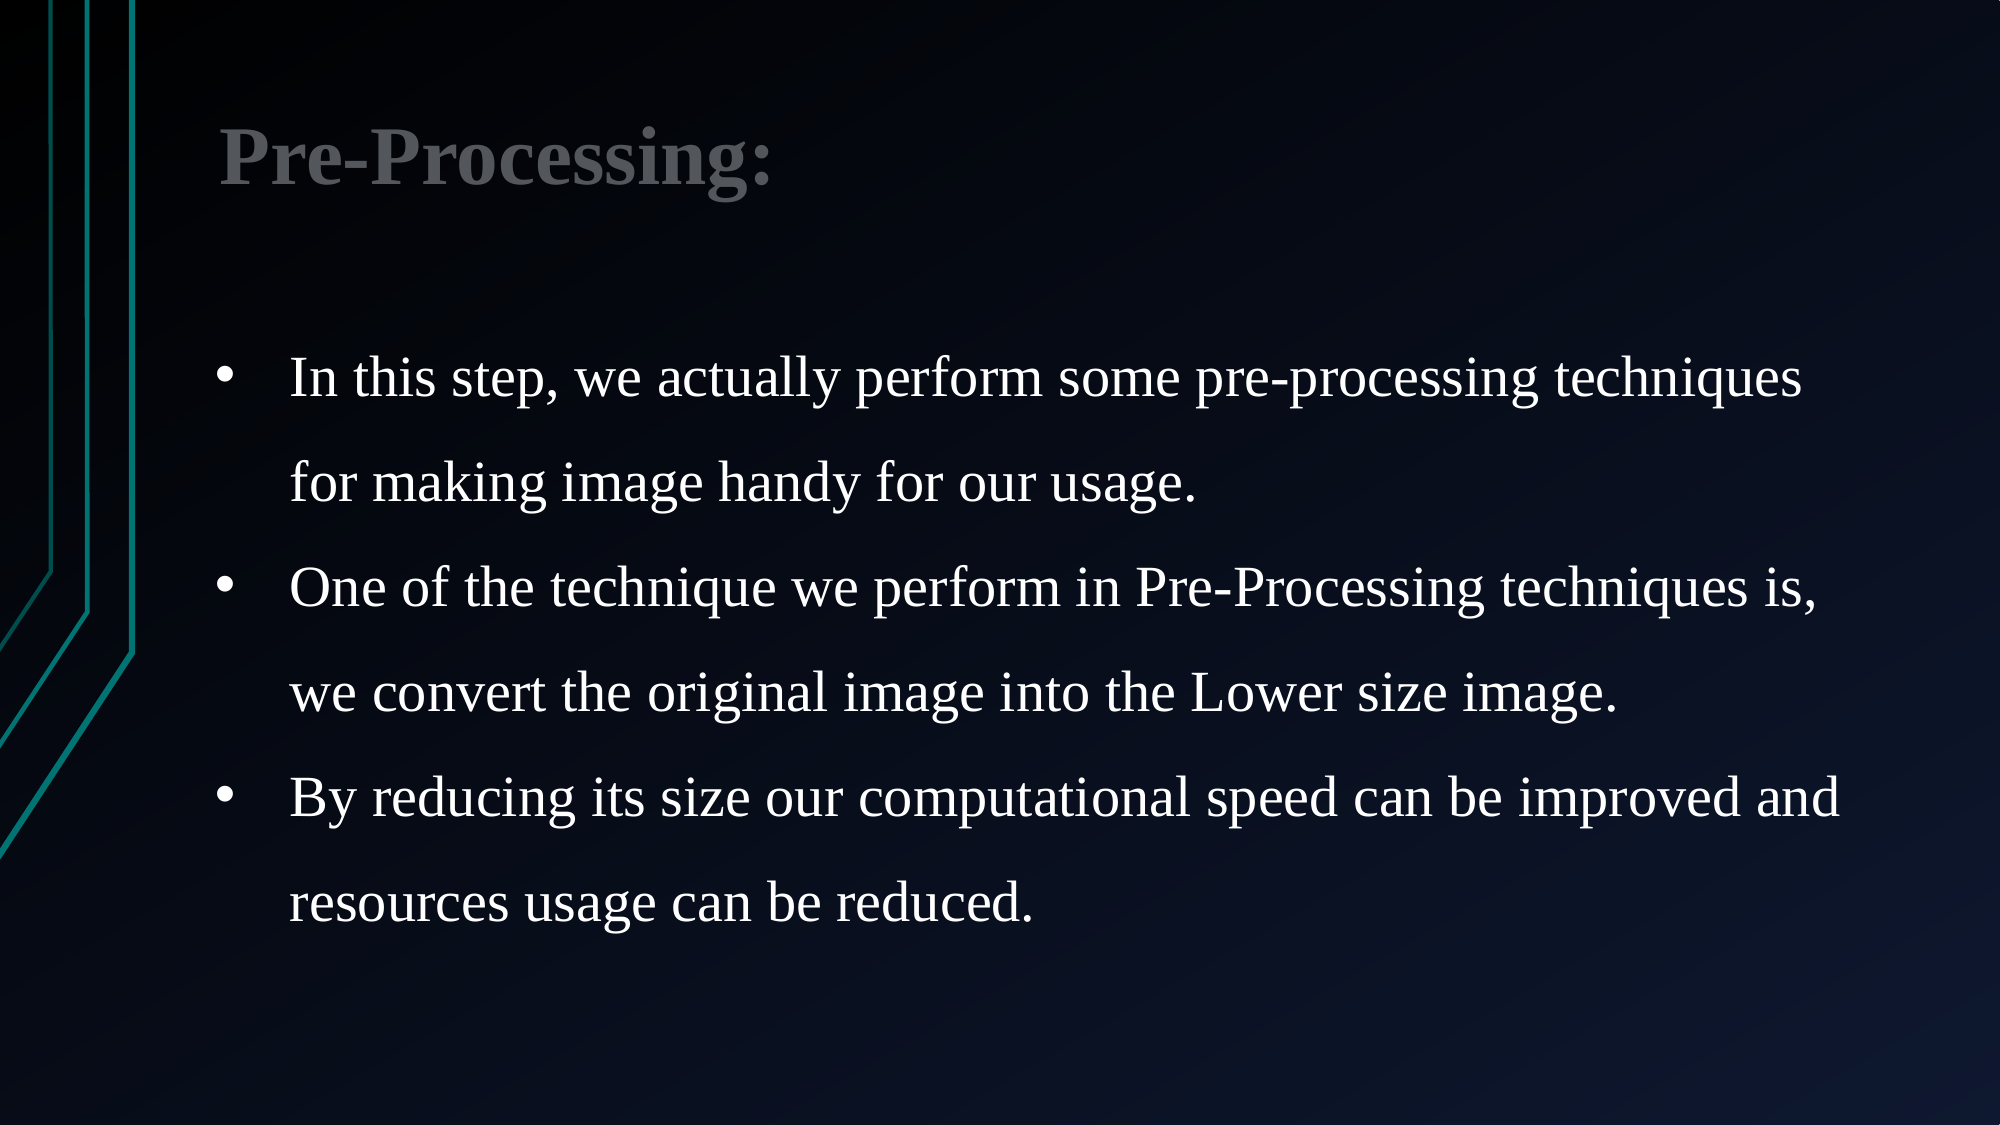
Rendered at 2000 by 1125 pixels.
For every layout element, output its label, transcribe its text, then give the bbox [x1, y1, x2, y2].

text_box In this step, we actually perform some pre-processing techniques for making image handy for our usage. One of the technique we perform in Pre-Processing techniques is, we convert the original image into the Lower size image. By reducing its size our computational speed can be improved and resources usage can be reduced. [199, 296, 1873, 941]
title Pre-Processing: [199, 90, 929, 296]
